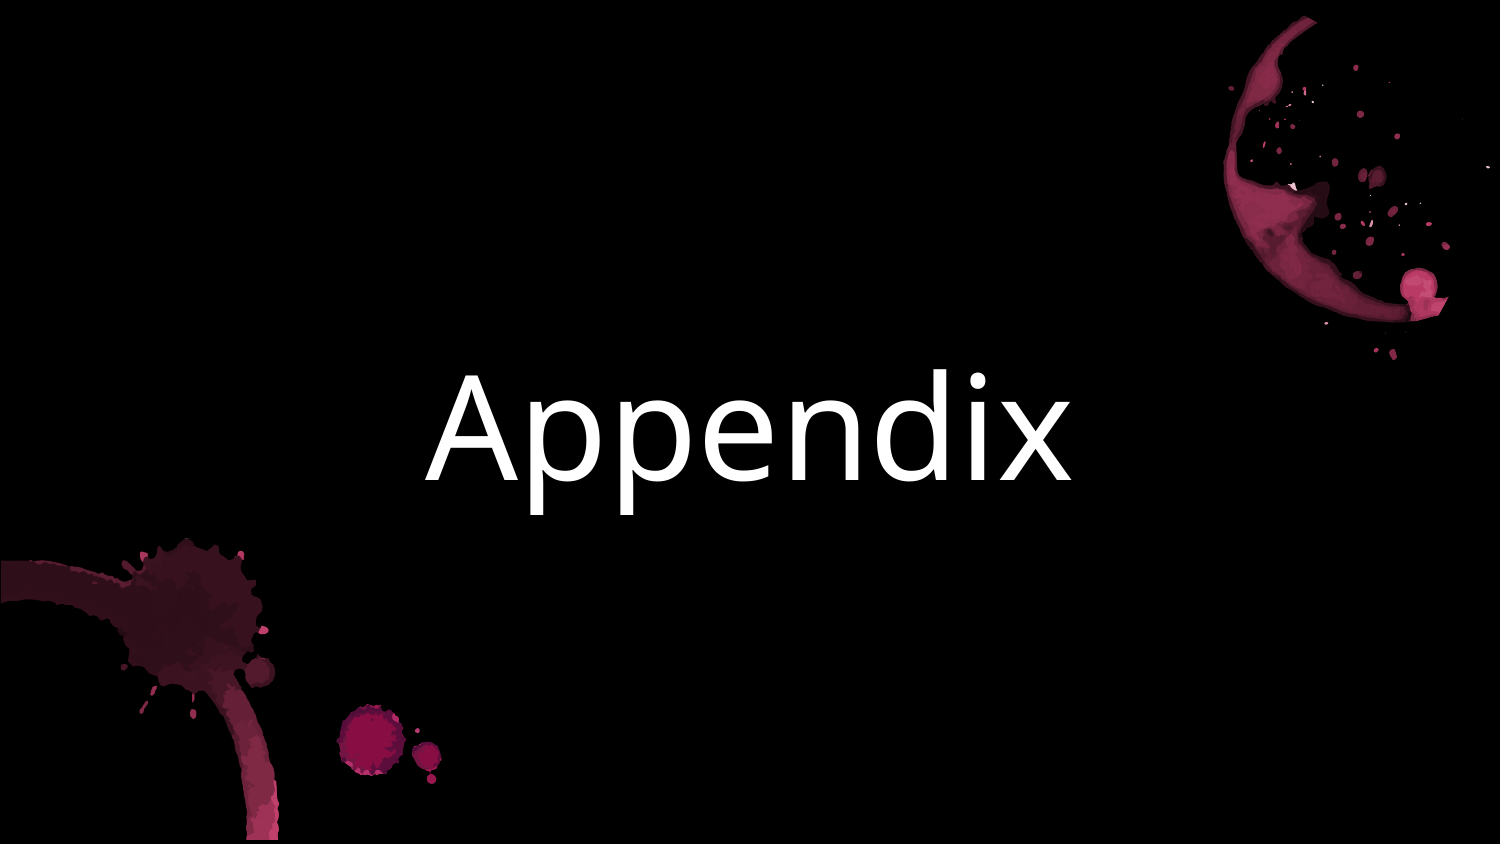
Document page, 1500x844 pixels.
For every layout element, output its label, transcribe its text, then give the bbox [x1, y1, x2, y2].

picture [1152, 0, 1500, 371]
picture [0, 539, 282, 840]
title Appendix [203, 255, 1297, 589]
picture [327, 687, 448, 808]
